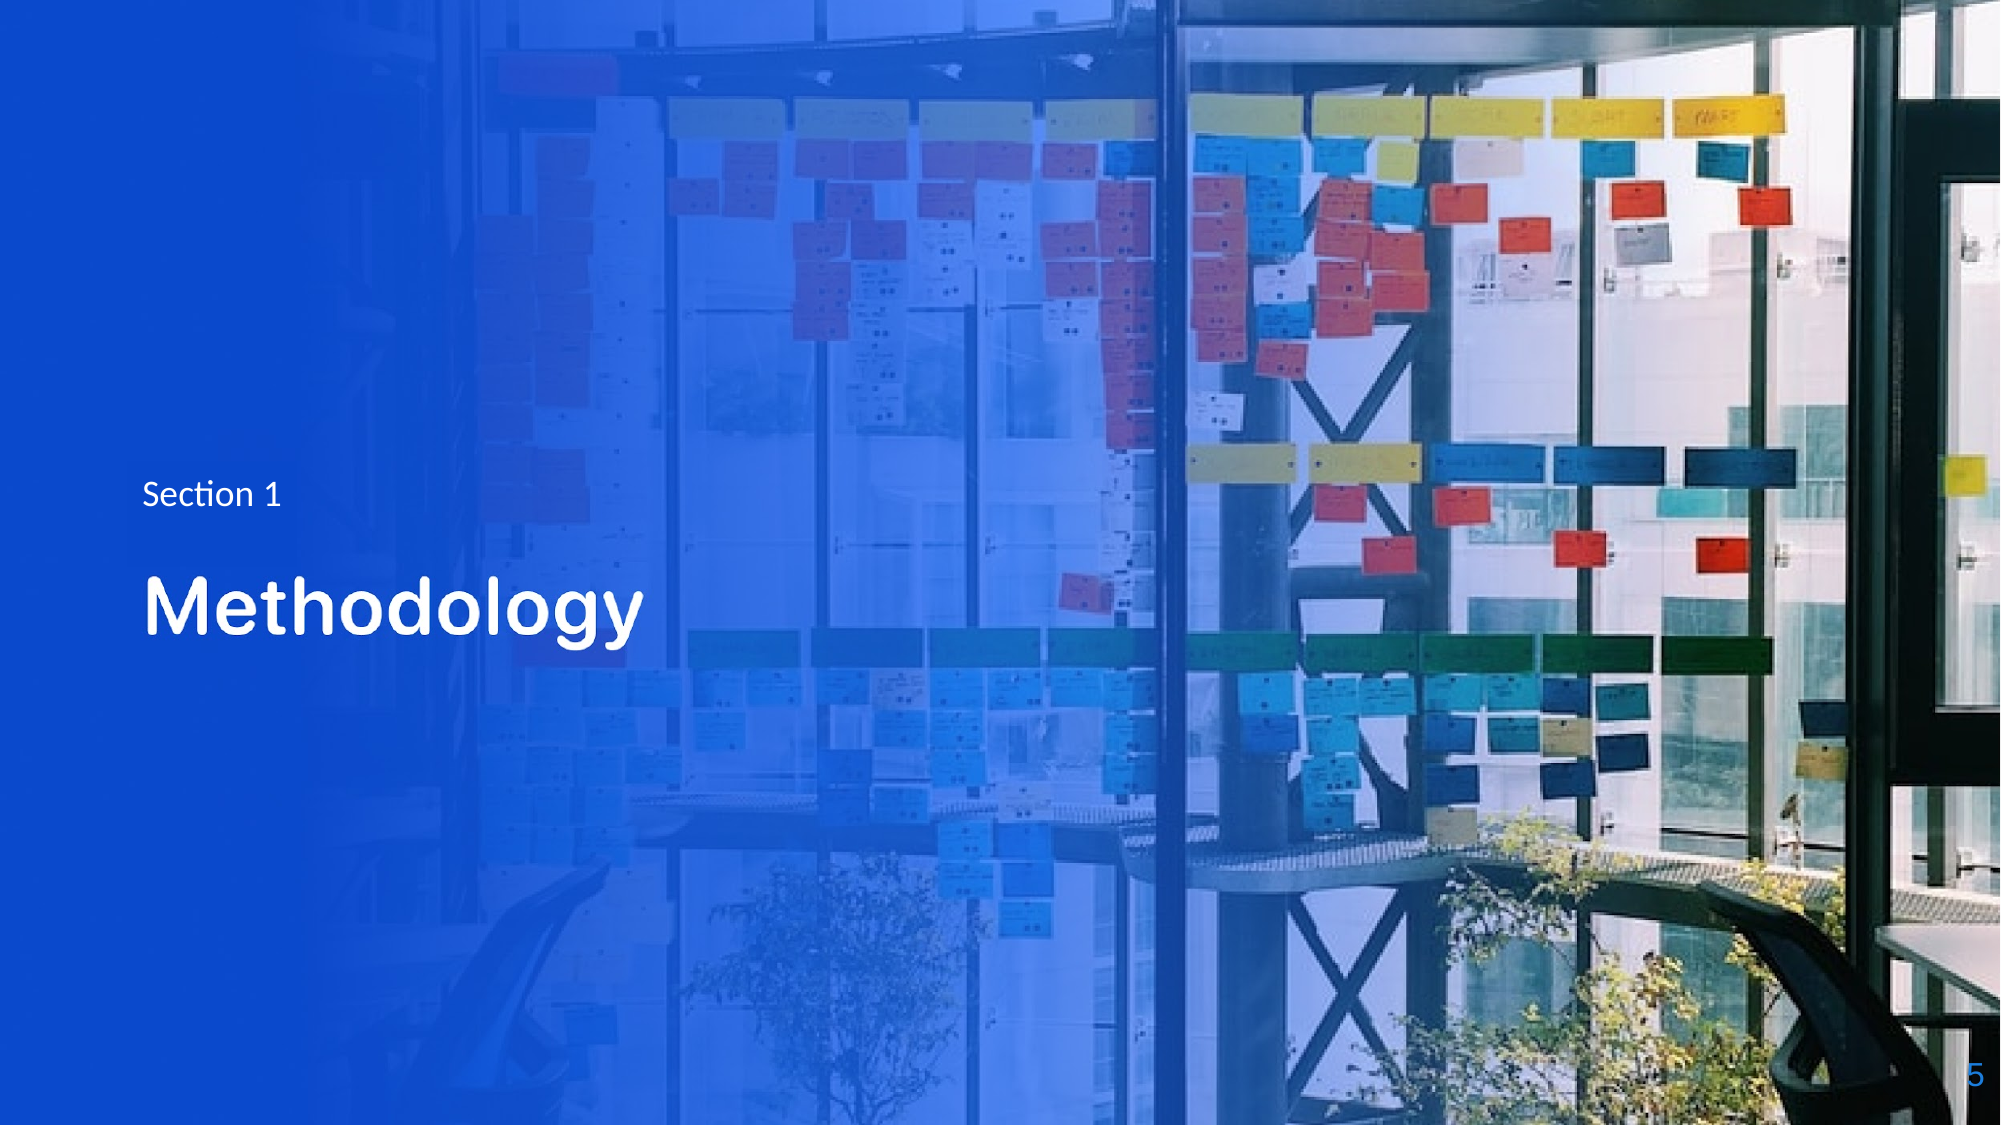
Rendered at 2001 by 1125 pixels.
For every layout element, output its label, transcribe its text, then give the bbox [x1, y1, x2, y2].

slide_number ‹#› [1550, 1042, 2000, 1103]
text_box Section 1 [127, 461, 297, 567]
picture [0, 0, 2001, 1125]
